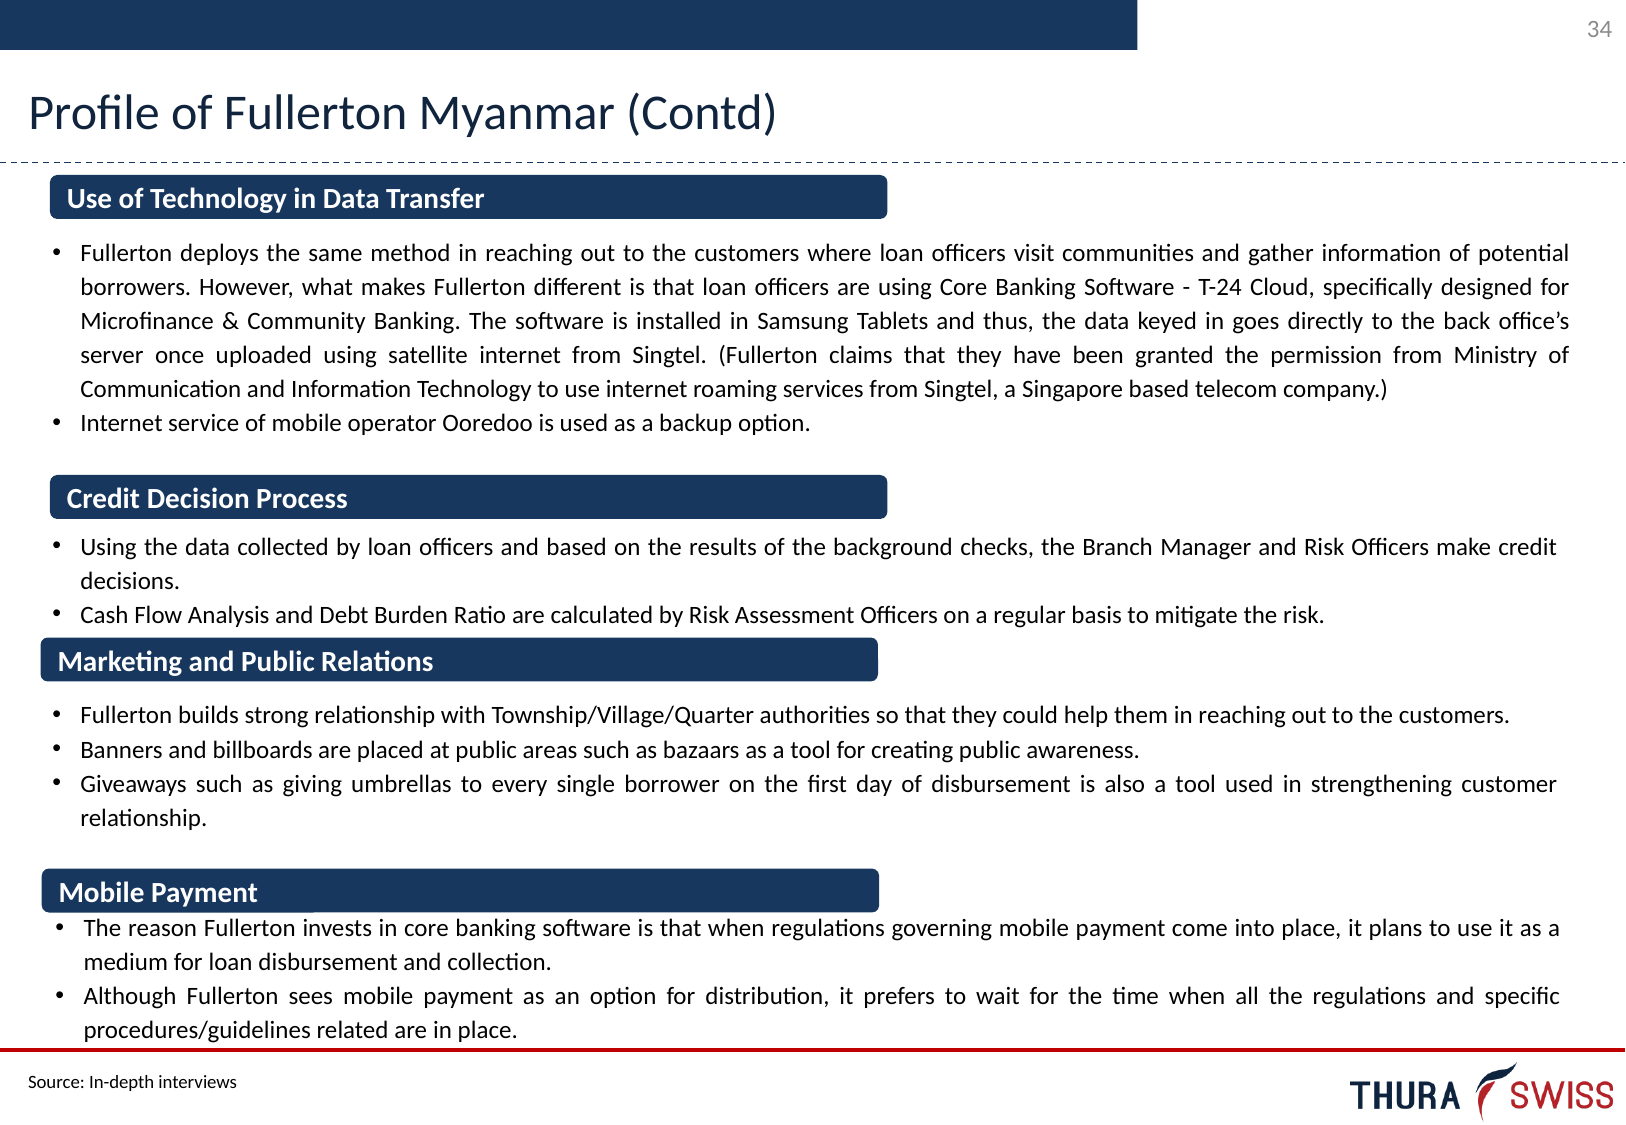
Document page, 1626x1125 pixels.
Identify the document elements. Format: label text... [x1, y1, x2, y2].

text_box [37, 174, 1588, 1054]
picture [1350, 1062, 1613, 1123]
text_box Profile of Fullerton Myanmar (Contd) [13, 71, 1263, 147]
text_box Source: In-depth interviews [13, 1062, 1178, 1100]
